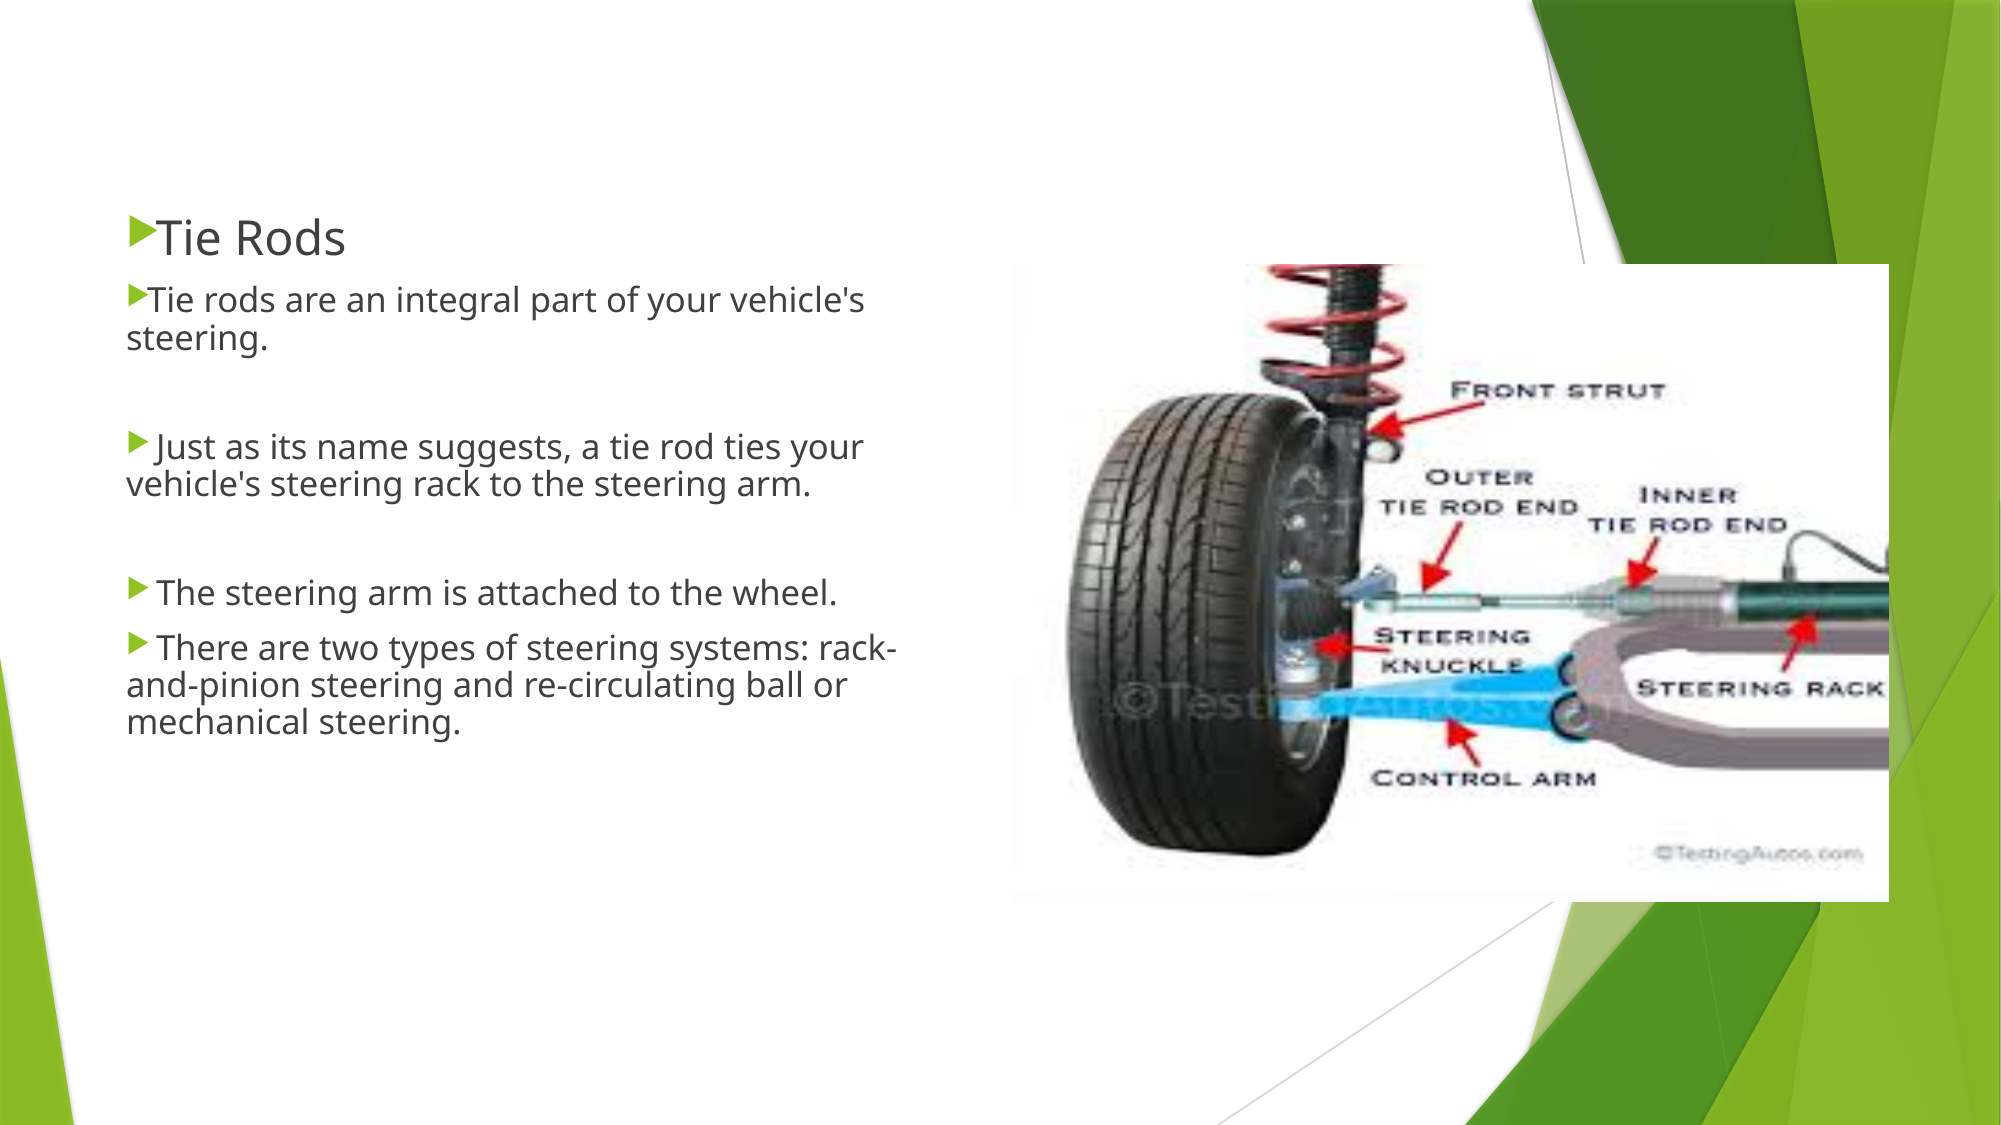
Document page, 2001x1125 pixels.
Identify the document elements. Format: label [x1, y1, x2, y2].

picture [1012, 264, 1890, 903]
text_box [0, 0, 2000, 1125]
